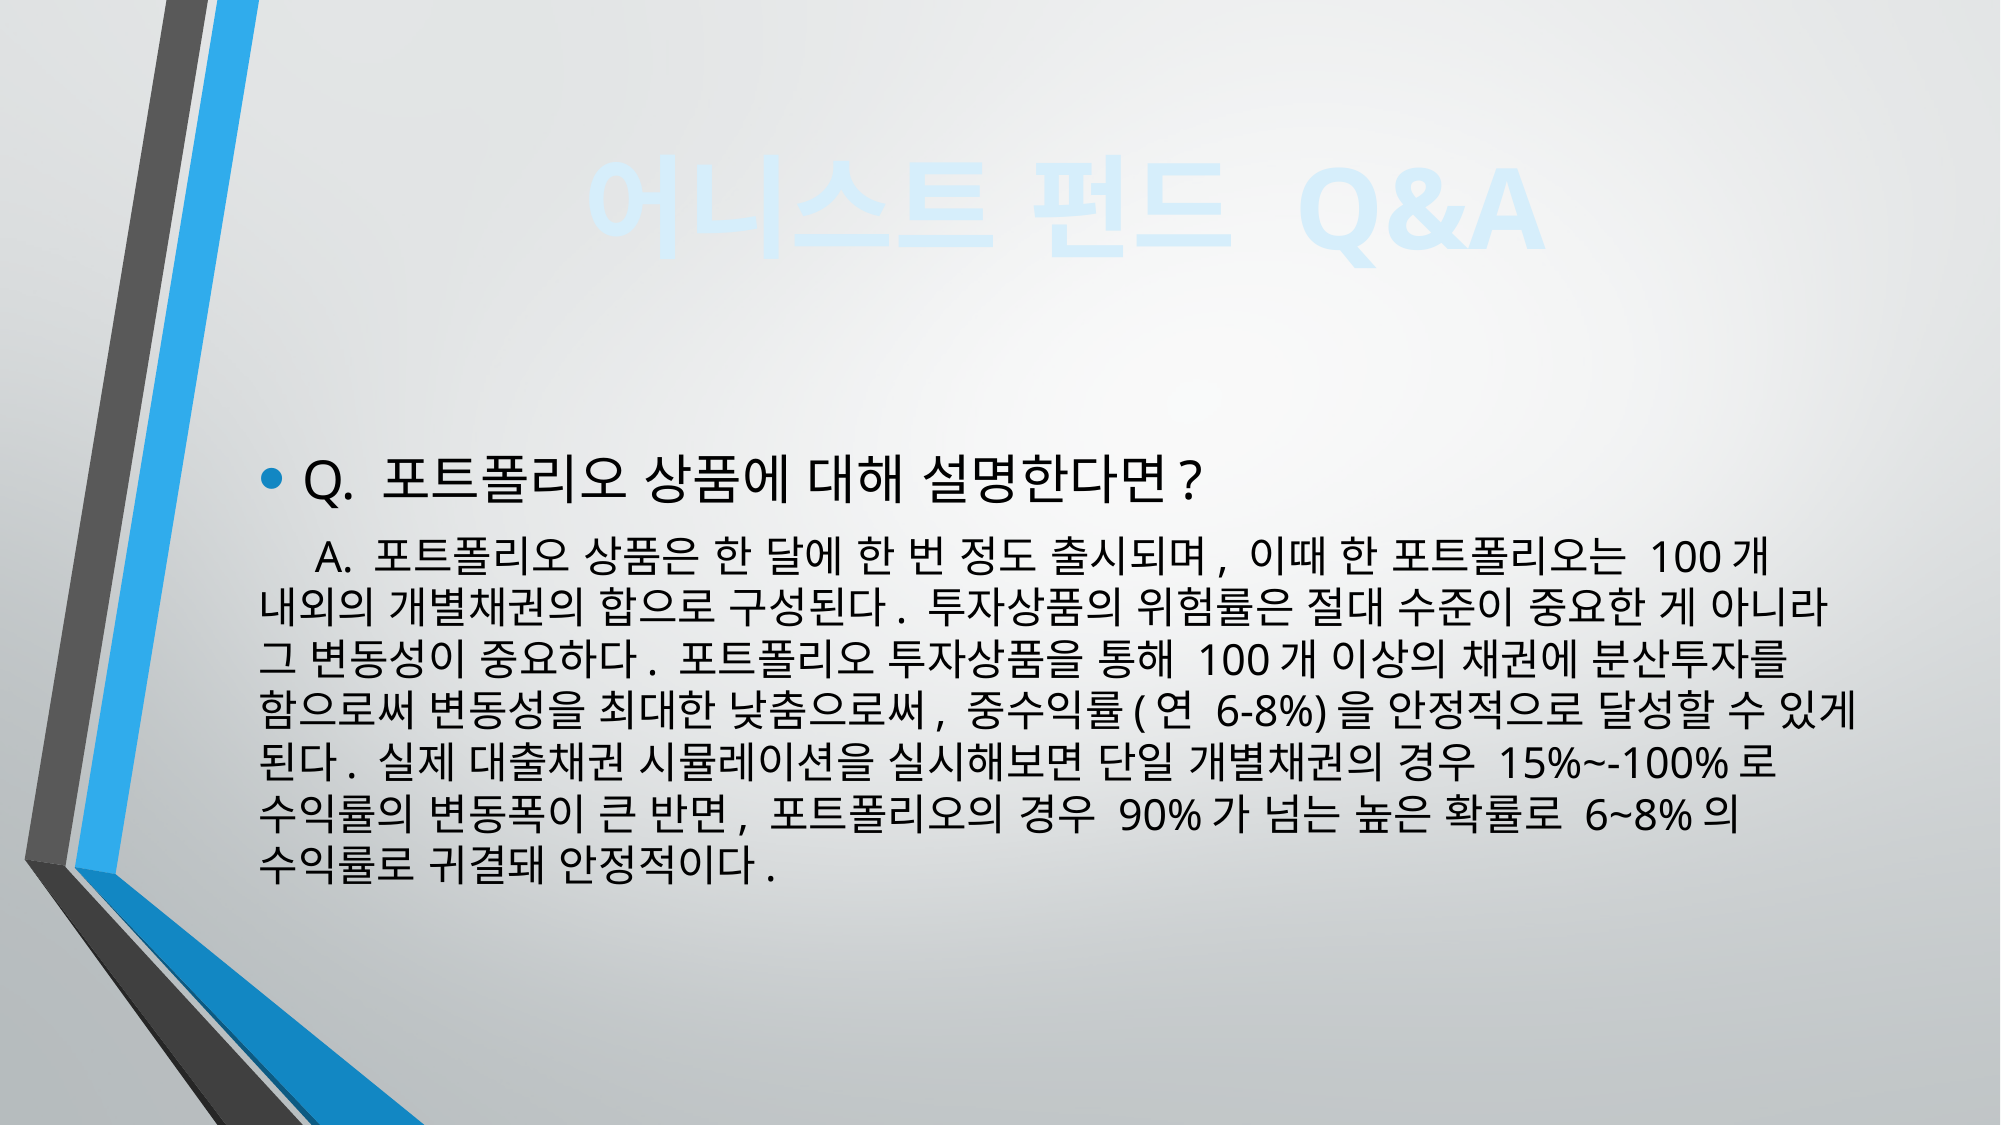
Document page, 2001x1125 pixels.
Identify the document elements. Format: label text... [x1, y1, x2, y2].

text_box 어니스트 펀드 Q&A [568, 129, 1562, 280]
list Q. 포트폴리오 상품에 대해 설명한다면? A. 포트폴리오 상품은 한 달에 한 번 정도 출시되며, 이때 한 포트폴리오는 100개 내외의 개별채권의 합으로 구성된다. 투자상품의 위험률은 절대 수준이 중요한 게 아니라 그 변동성이 중요하다. 포트폴리오 투자상품을 통해 100개 이상의 채권에 분산투자를 함으로써 변동성을 최대한 낮춤으로써, 중수익률(연 6-8%)을 안정적으로 달성할 수 있게 된다. 실제 대출채권 시뮬레이션을 실시해보면 단일 개별채권의 경우 15%~-100%로 수익률의 변동폭이 큰 반면, 포트폴리오의 경우 90%가 넘는 높은 확률로 6~8%의 수익률로 귀결돼 안정적이다. [243, 437, 1887, 950]
